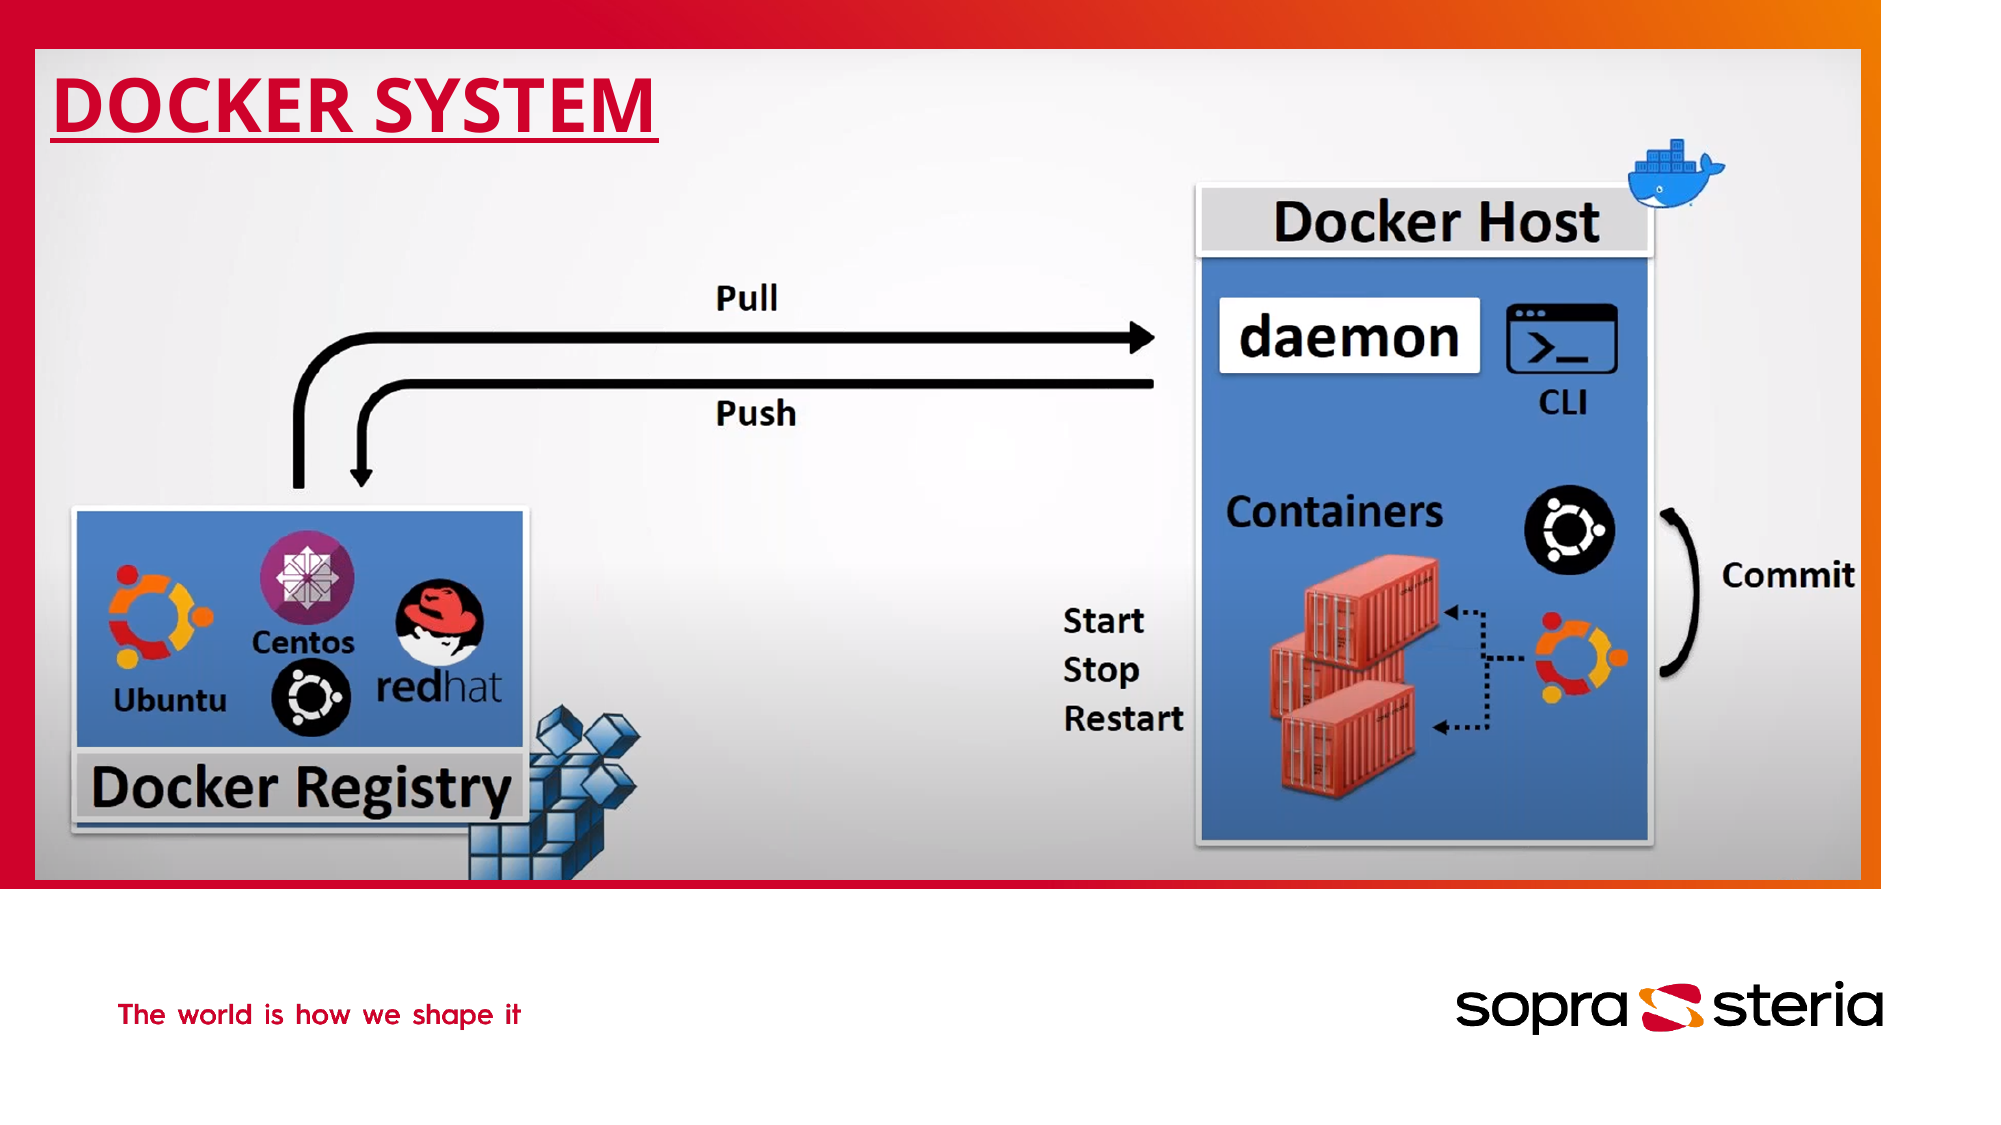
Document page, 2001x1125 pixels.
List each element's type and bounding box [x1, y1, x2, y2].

picture [1423, 946, 1915, 1069]
picture [0, 0, 1881, 889]
picture [100, 987, 545, 1049]
